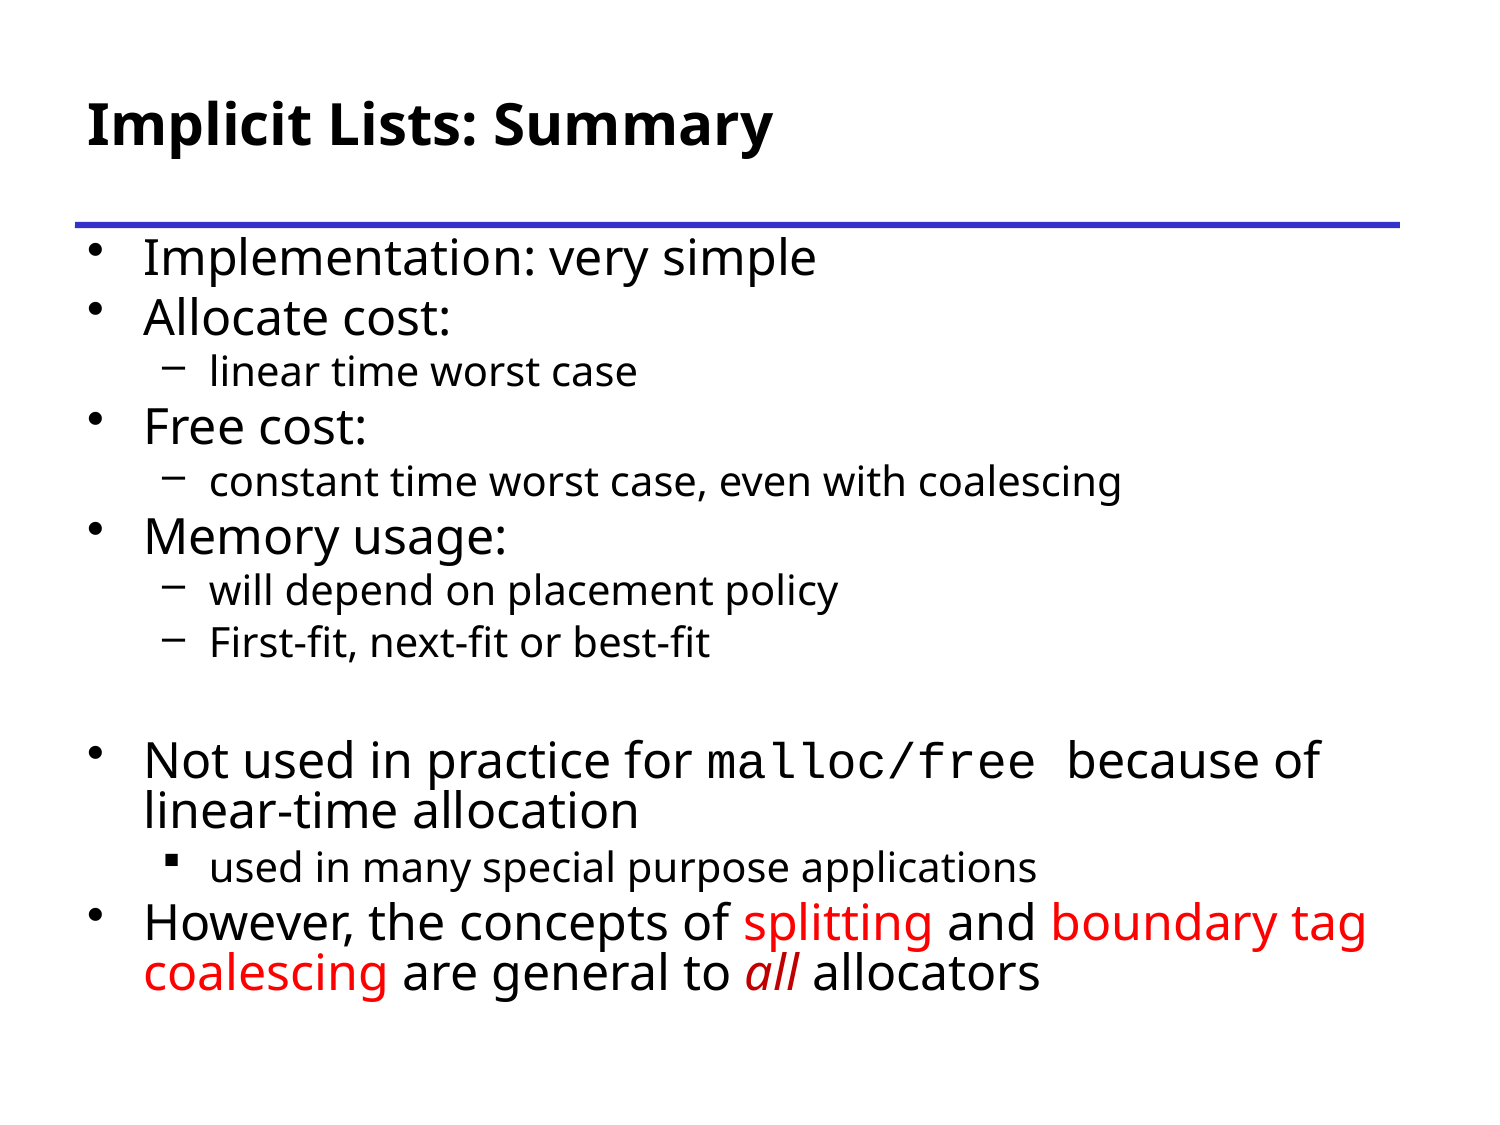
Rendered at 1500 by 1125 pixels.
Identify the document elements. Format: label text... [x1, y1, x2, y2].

title Implicit Lists: Summary [72, 75, 1181, 170]
list Implementation: very simple Allocate cost: linear time worst case Free cost: constant time worst case, even with coalescing Memory usage: will depend on placement policy First-fit, next-fit or best-fit Not used in practice for malloc/free because of linear-time allocation used in many special purpose applications However, the concepts of splitting and boundary tag coalescing are general to all allocators [72, 227, 1435, 1113]
